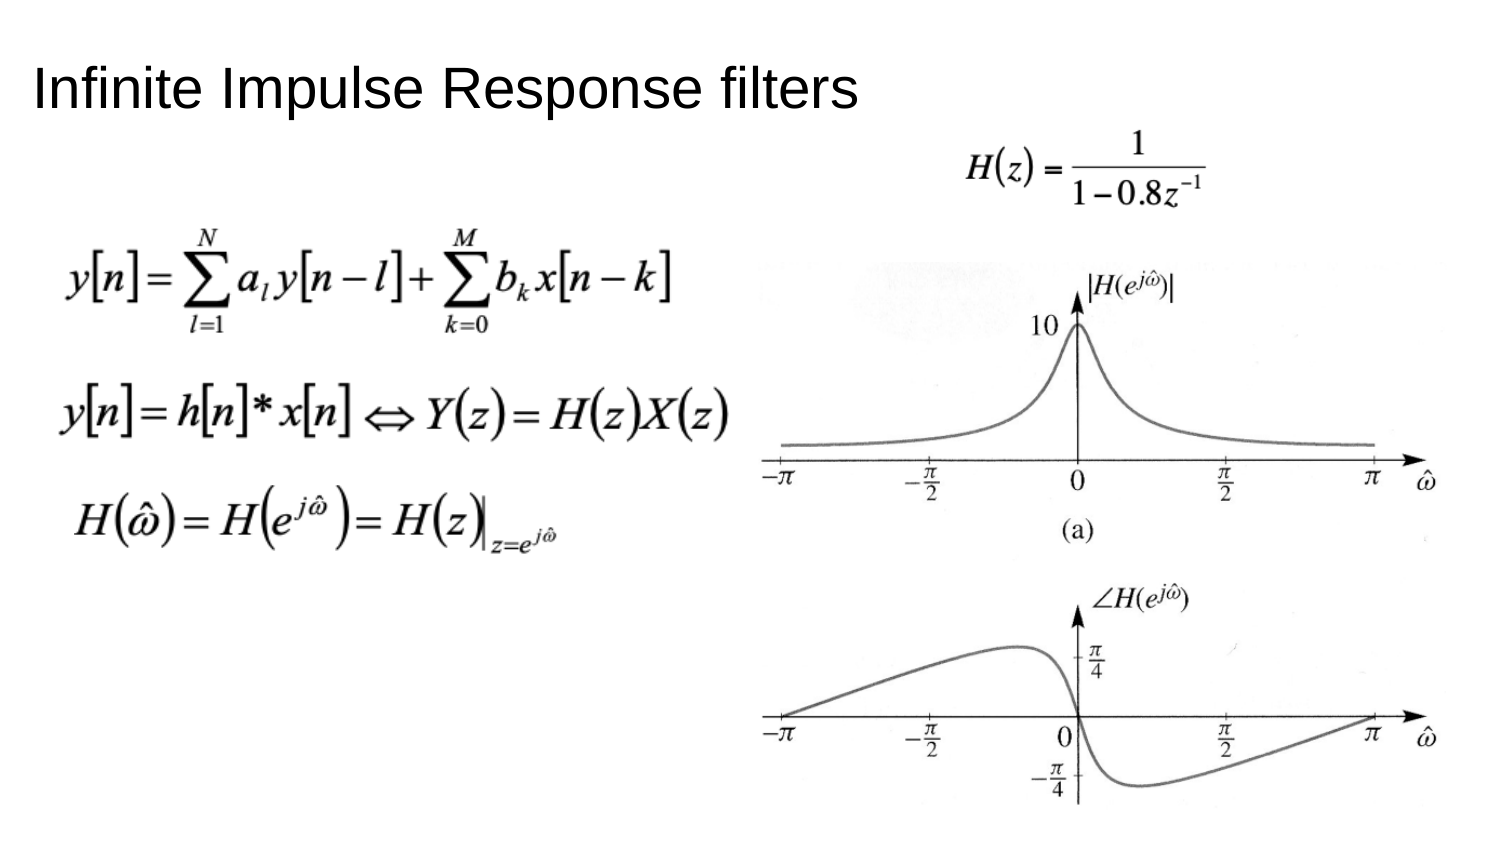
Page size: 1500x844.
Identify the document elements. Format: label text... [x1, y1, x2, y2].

picture [955, 112, 1218, 218]
picture [56, 370, 423, 449]
picture [74, 484, 570, 564]
picture [56, 226, 679, 344]
picture [424, 230, 1447, 810]
title Infinite Impulse Response filters [17, 40, 880, 202]
